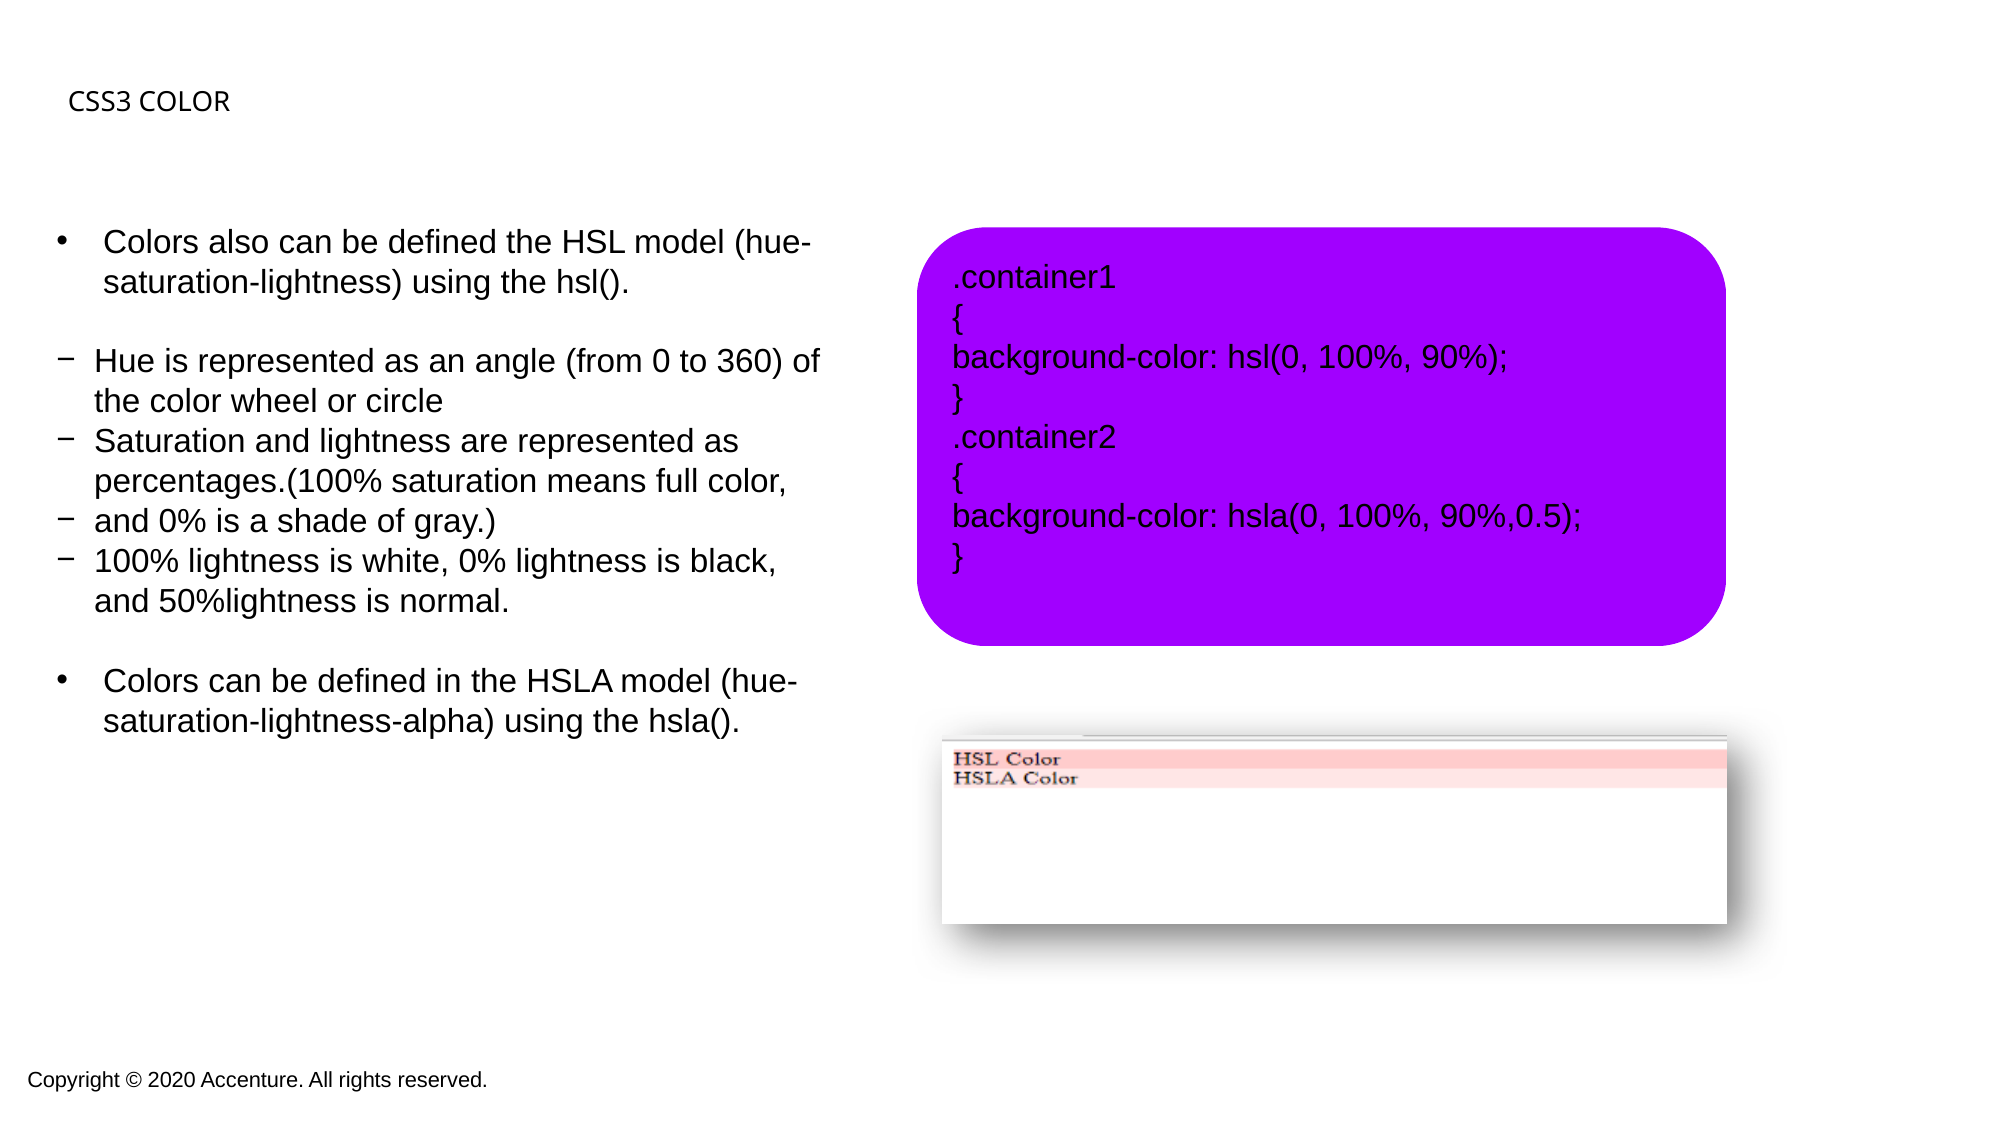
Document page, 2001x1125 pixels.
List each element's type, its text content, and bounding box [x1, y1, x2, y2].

picture [942, 735, 1727, 924]
text_box .container1 { background-color: hsl(0, 100%, 90%); } .container2 { background-color: hsla(0, 100%, 90%,0.5); } [916, 226, 1727, 647]
title CSS3 ColoR [62, 62, 1938, 150]
text_box Colors also can be defined the HSL model (hue-saturation-lightness) using the hsl(). Hue is represented as an angle (from 0 to 360) of the color wheel or circle Saturation and lightness are represented as percentages.(100% saturation means full color, and 0% is a shade of gray.) 100% lightness is white, 0% lightness is black, and 50%lightness is normal. Colors can be defined in the HSLA model (hue-saturation-lightness-alpha) using the hsla(). [32, 212, 891, 1025]
text_box [611, 567, 1419, 988]
